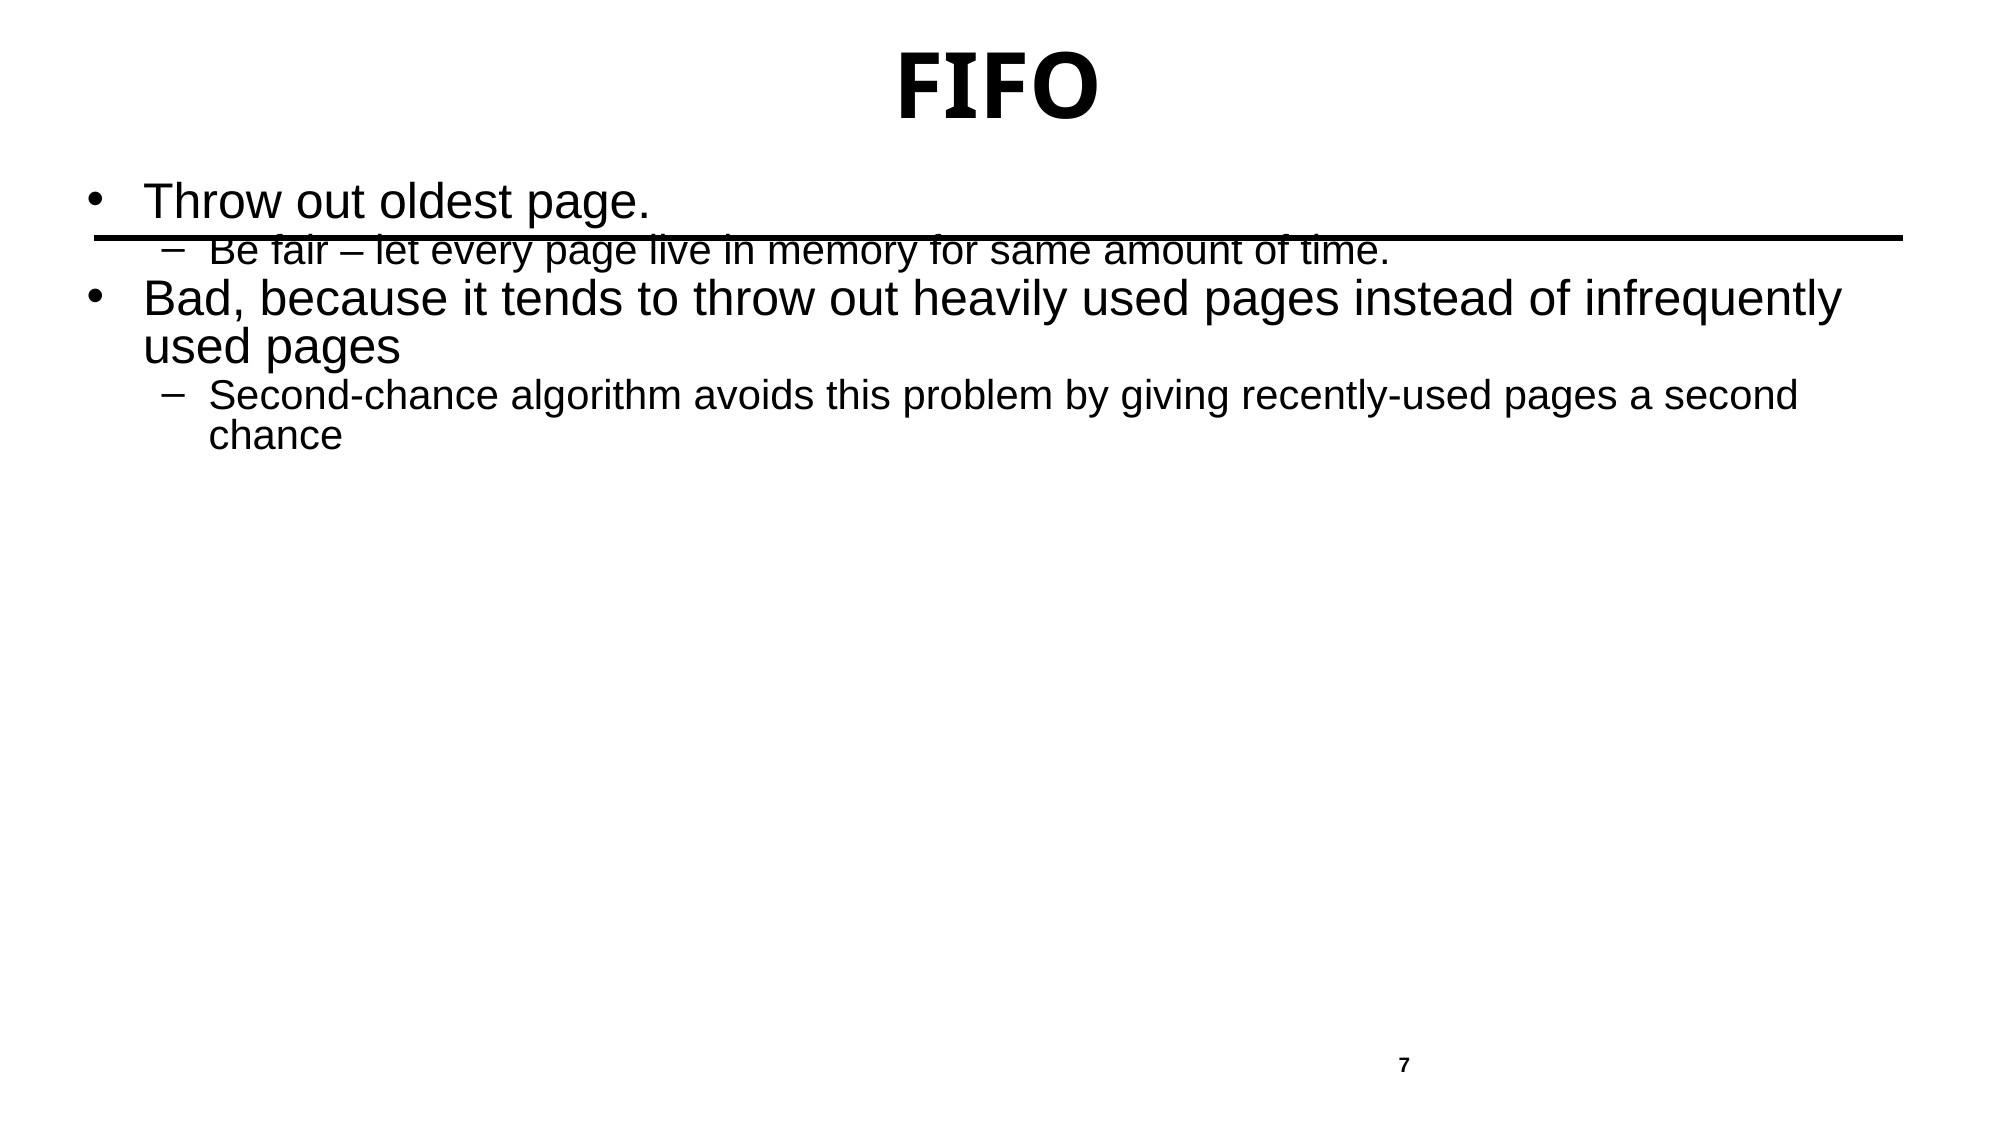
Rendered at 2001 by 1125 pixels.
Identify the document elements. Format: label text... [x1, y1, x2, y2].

title FIFO [284, 19, 1711, 172]
slide_number 7 [1112, 1044, 1425, 1119]
list Throw out oldest page. Be fair – let every page live in memory for same amount of time. Bad, because it tends to throw out heavily used pages instead of infrequently used pages Second-chance algorithm avoids this problem by giving recently-used pages a second chance [71, 172, 1918, 1005]
